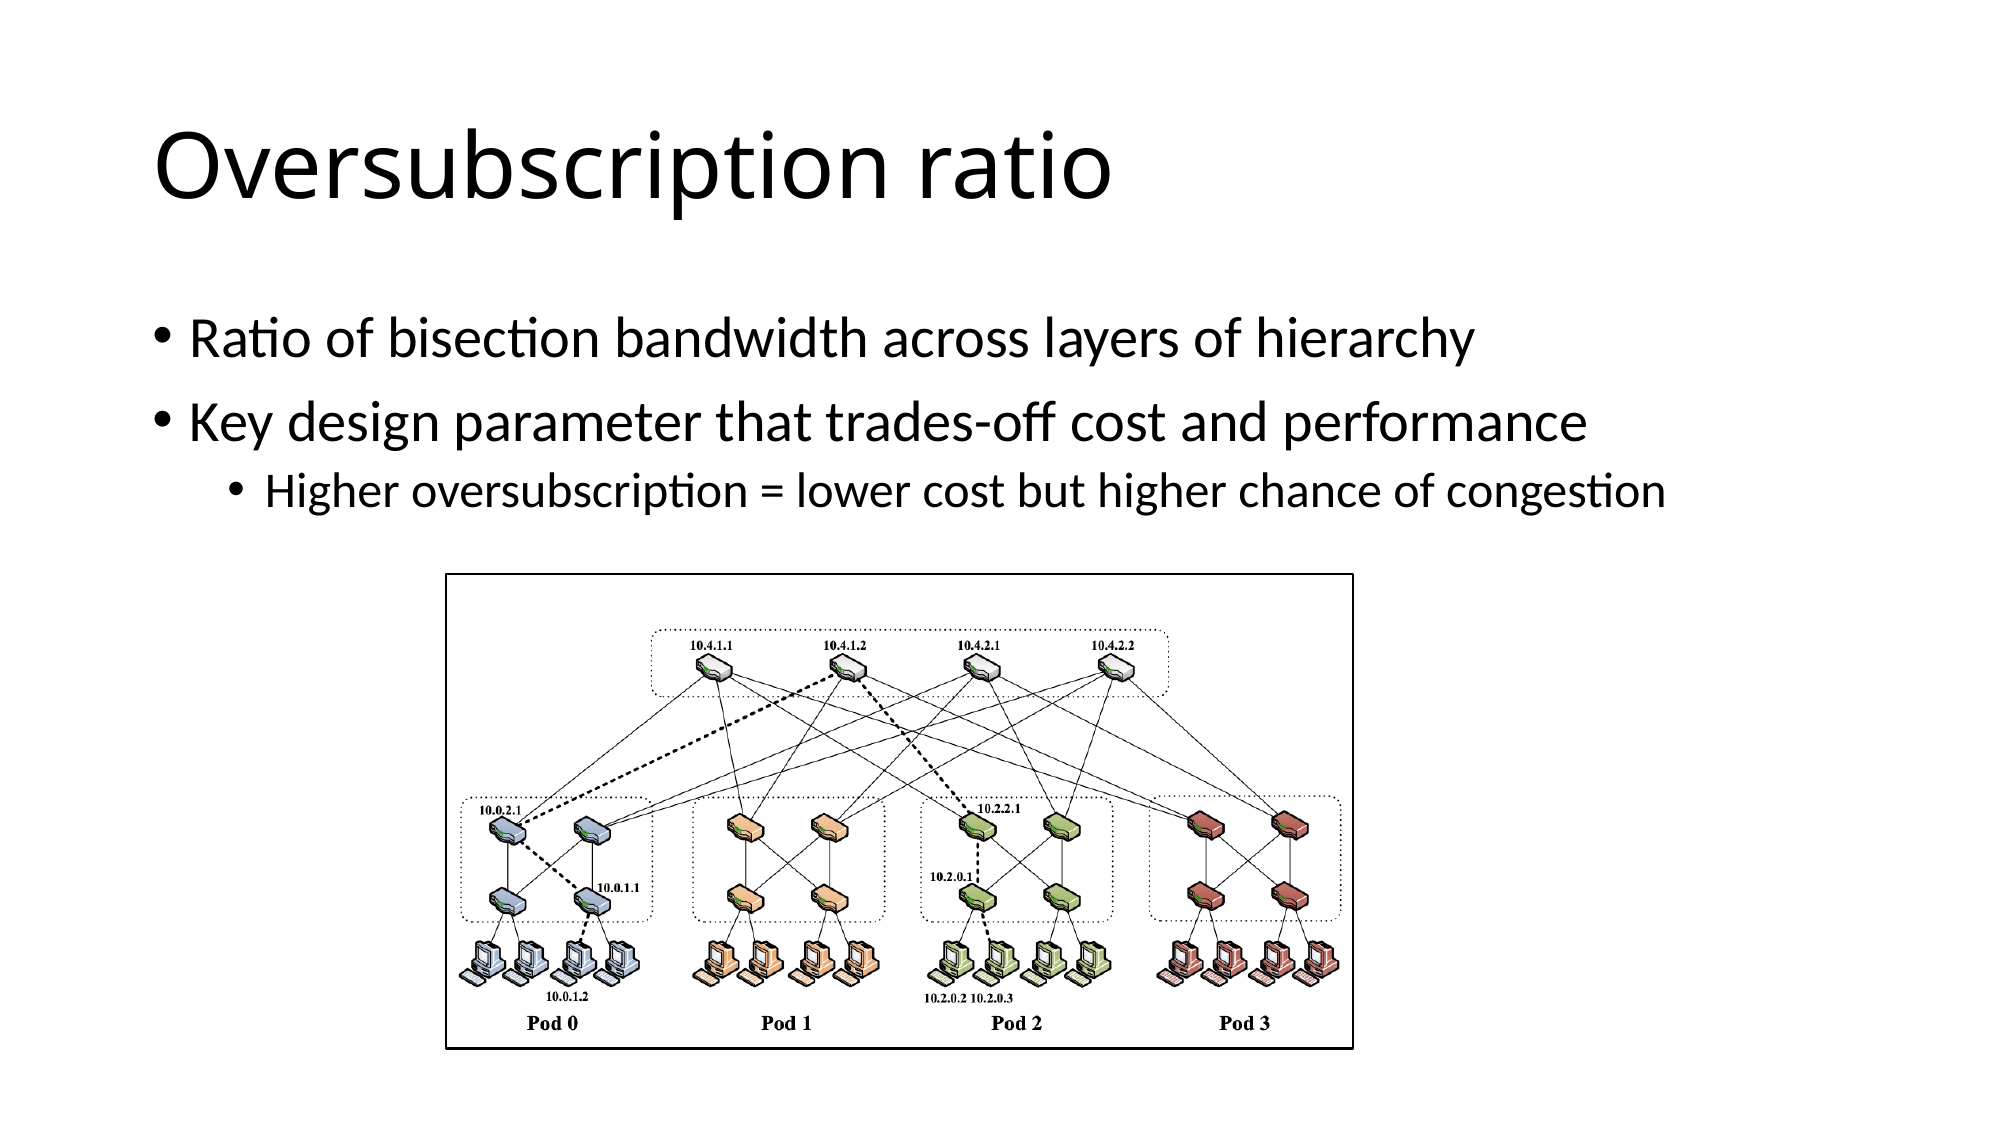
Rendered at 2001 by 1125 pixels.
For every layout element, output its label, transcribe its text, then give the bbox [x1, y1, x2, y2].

title Oversubscription ratio [137, 59, 1863, 278]
picture [446, 574, 1352, 1048]
list Ratio of bisection bandwidth across layers of hierarchy Key design parameter that trades-off cost and performance Higher oversubscription = lower cost but higher chance of congestion [137, 299, 1863, 1014]
